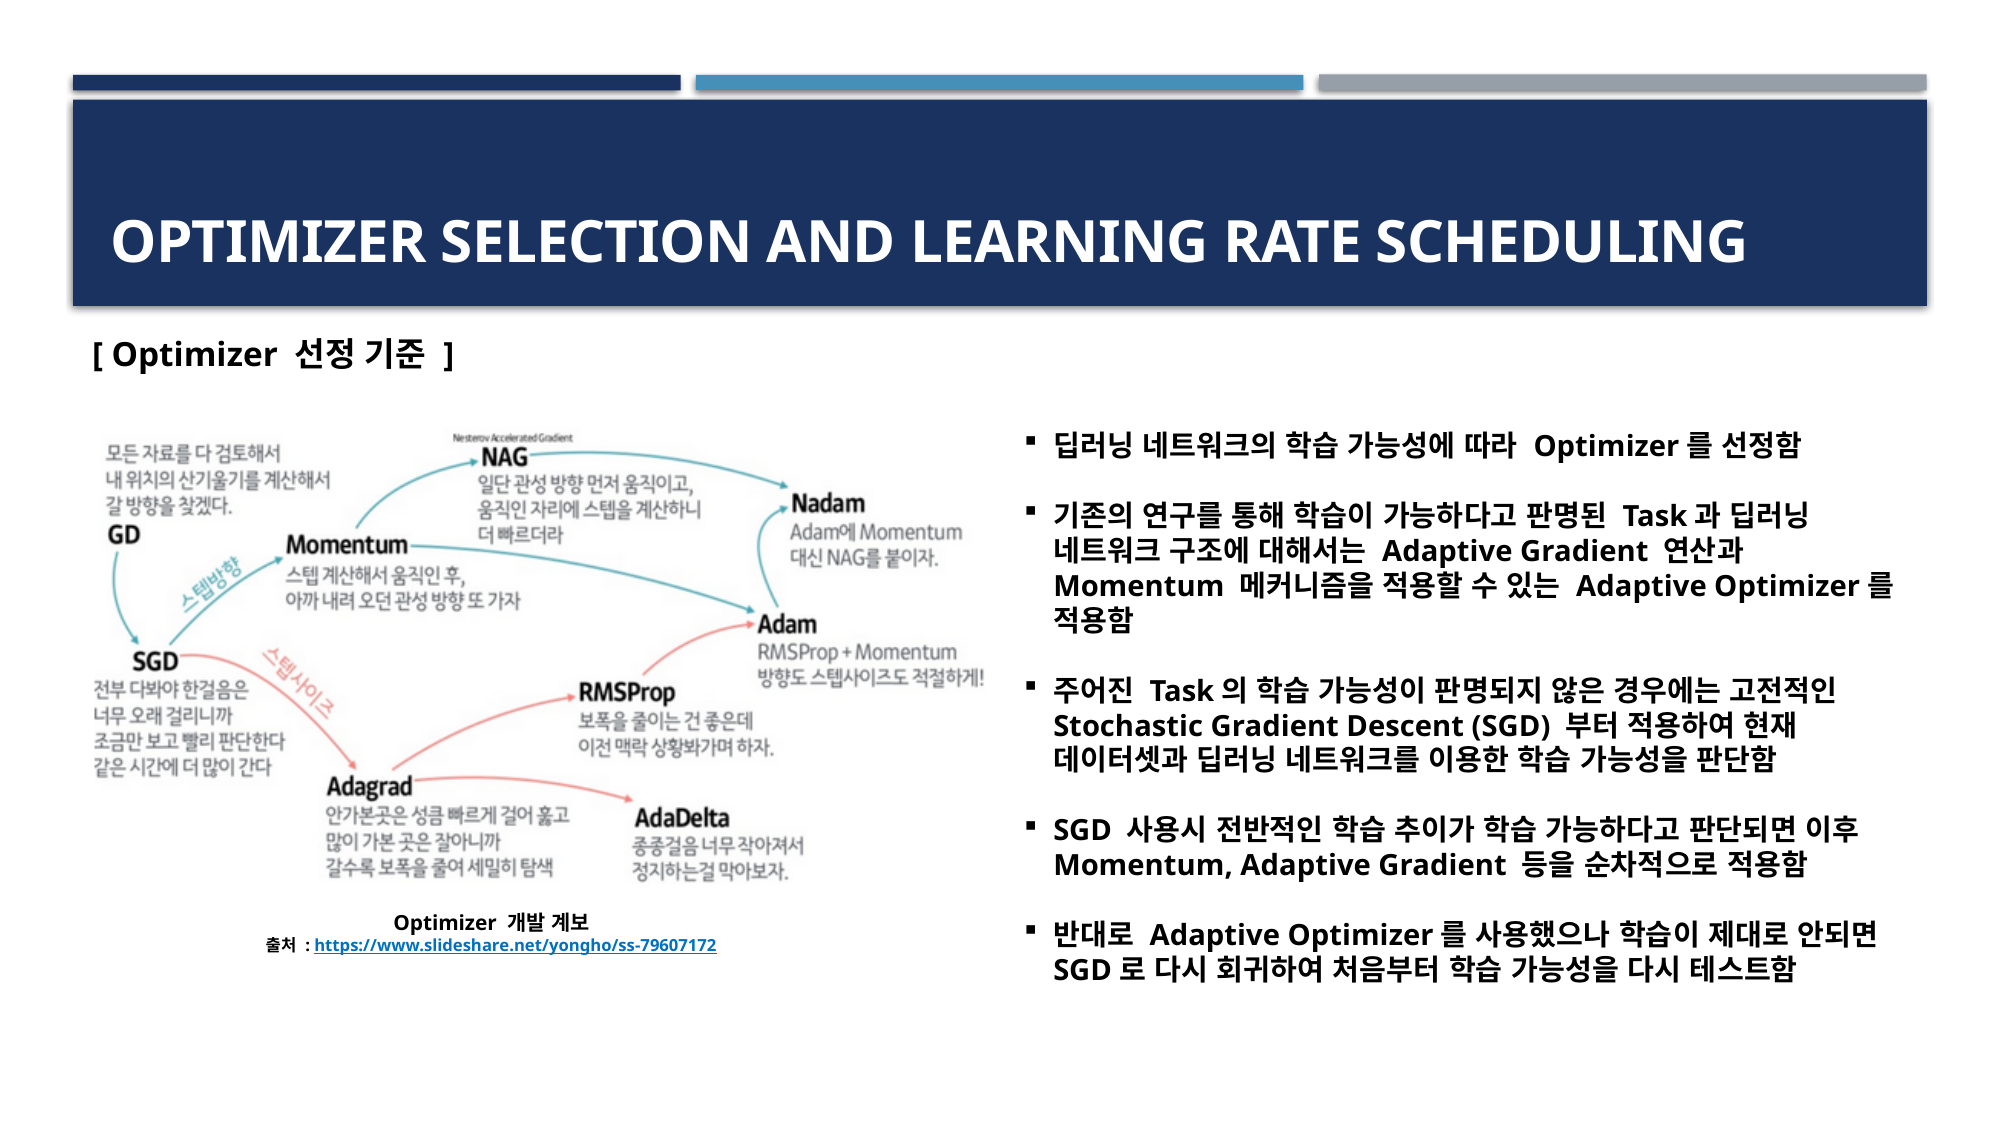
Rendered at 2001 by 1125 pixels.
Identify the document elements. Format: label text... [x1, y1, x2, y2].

text_box 딥러닝 네트워크의 학습 가능성에 따라 Optimizer를 선정함 기존의 연구를 통해 학습이 가능하다고 판명된 Task과 딥러닝 네트워크 구조에 대해서는 Adaptive Gradient 연산과 Momentum 메커니즘을 적용할 수 있는 Adaptive Optimizer를 적용함 주어진 Task의 학습 가능성이 판명되지 않은 경우에는 고전적인 Stochastic Gradient Descent (SGD) 부터 적용하여 현재 데이터셋과 딥러닝 네트워크를 이용한 학습 가능성을 판단함 SGD 사용시 전반적인 학습 추이가 학습 가능하다고 판단되면 이후 Momentum, Adaptive Gradient 등을 순차적으로 적용함 반대로 Adaptive Optimizer를 사용했으나 학습이 제대로 안되면 SGD로 다시 회귀하여 처음부터 학습 가능성을 다시 테스트함 [1009, 419, 1923, 994]
list [ Optimizer 선정 기준 ] [77, 325, 1905, 1083]
picture [80, 426, 1002, 886]
text_box Optimizer 개발 계보 출처 : https://www.slideshare.net/yongho/ss-79607172 [187, 902, 796, 963]
title Optimizer Selection and Learning Rate Scheduling [95, 119, 1905, 282]
